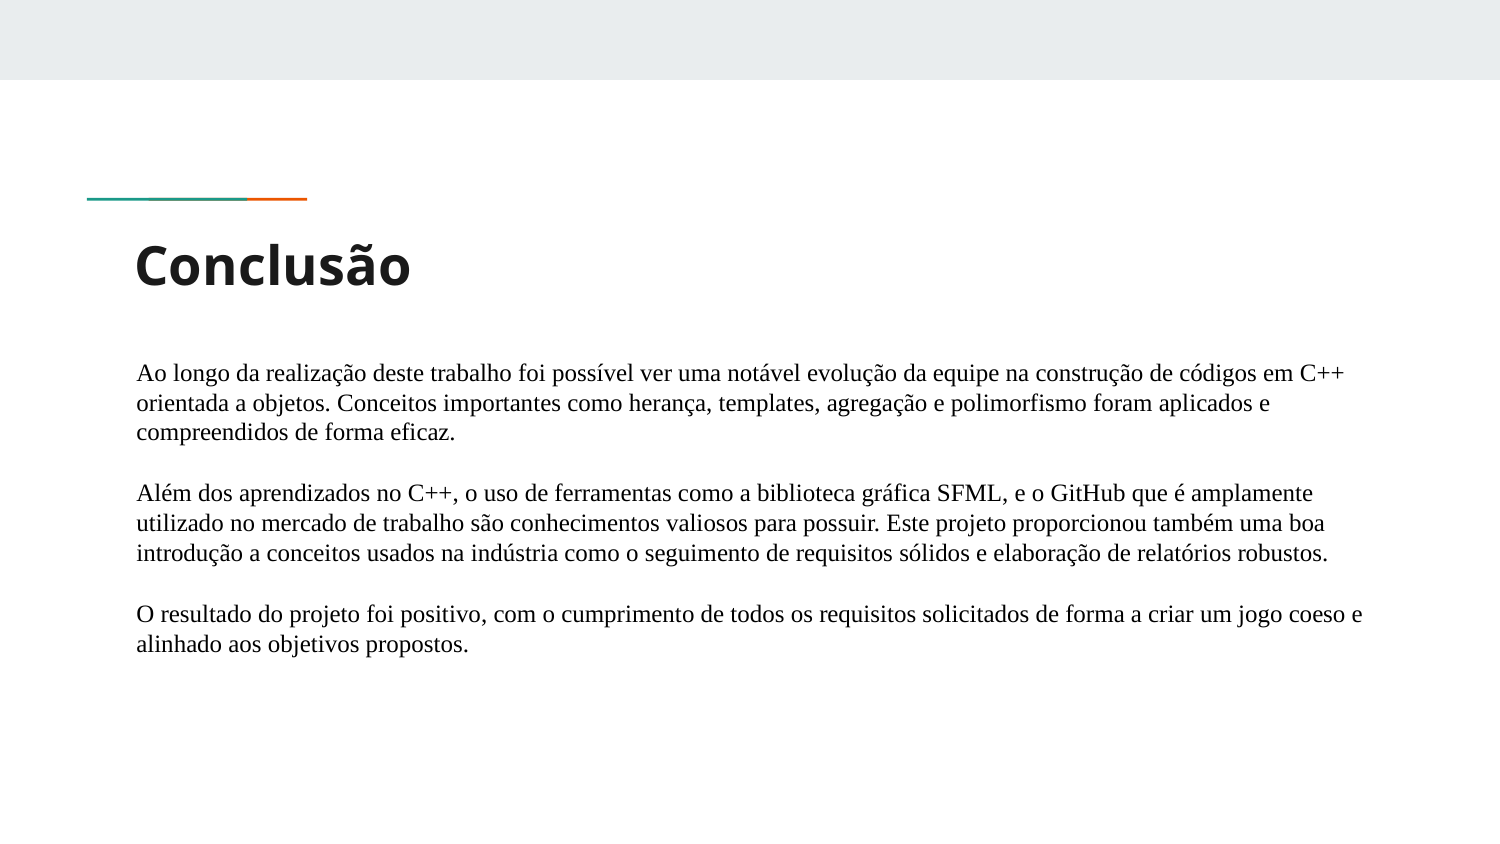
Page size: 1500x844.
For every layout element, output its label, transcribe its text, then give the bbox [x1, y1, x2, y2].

title Conclusão [119, 216, 1381, 305]
list Ao longo da realização deste trabalho foi possível ver uma notável evolução da equipe na construção de códigos em C++ orientada a objetos. Conceitos importantes como herança, templates, agregação e polimorfismo foram aplicados e compreendidos de forma eficaz. Além dos aprendizados no C++, o uso de ferramentas como a biblioteca gráfica SFML, e o GitHub que é amplamente utilizado no mercado de trabalho são conhecimentos valiosos para possuir. Este projeto proporcionou também uma boa introdução a conceitos usados na indústria como o seguimento de requisitos sólidos e elaboração de relatórios robustos. O resultado do projeto foi positivo, com o cumprimento de todos os requisitos solicitados de forma a criar um jogo coeso e alinhado aos objetivos propostos. [119, 341, 1381, 712]
